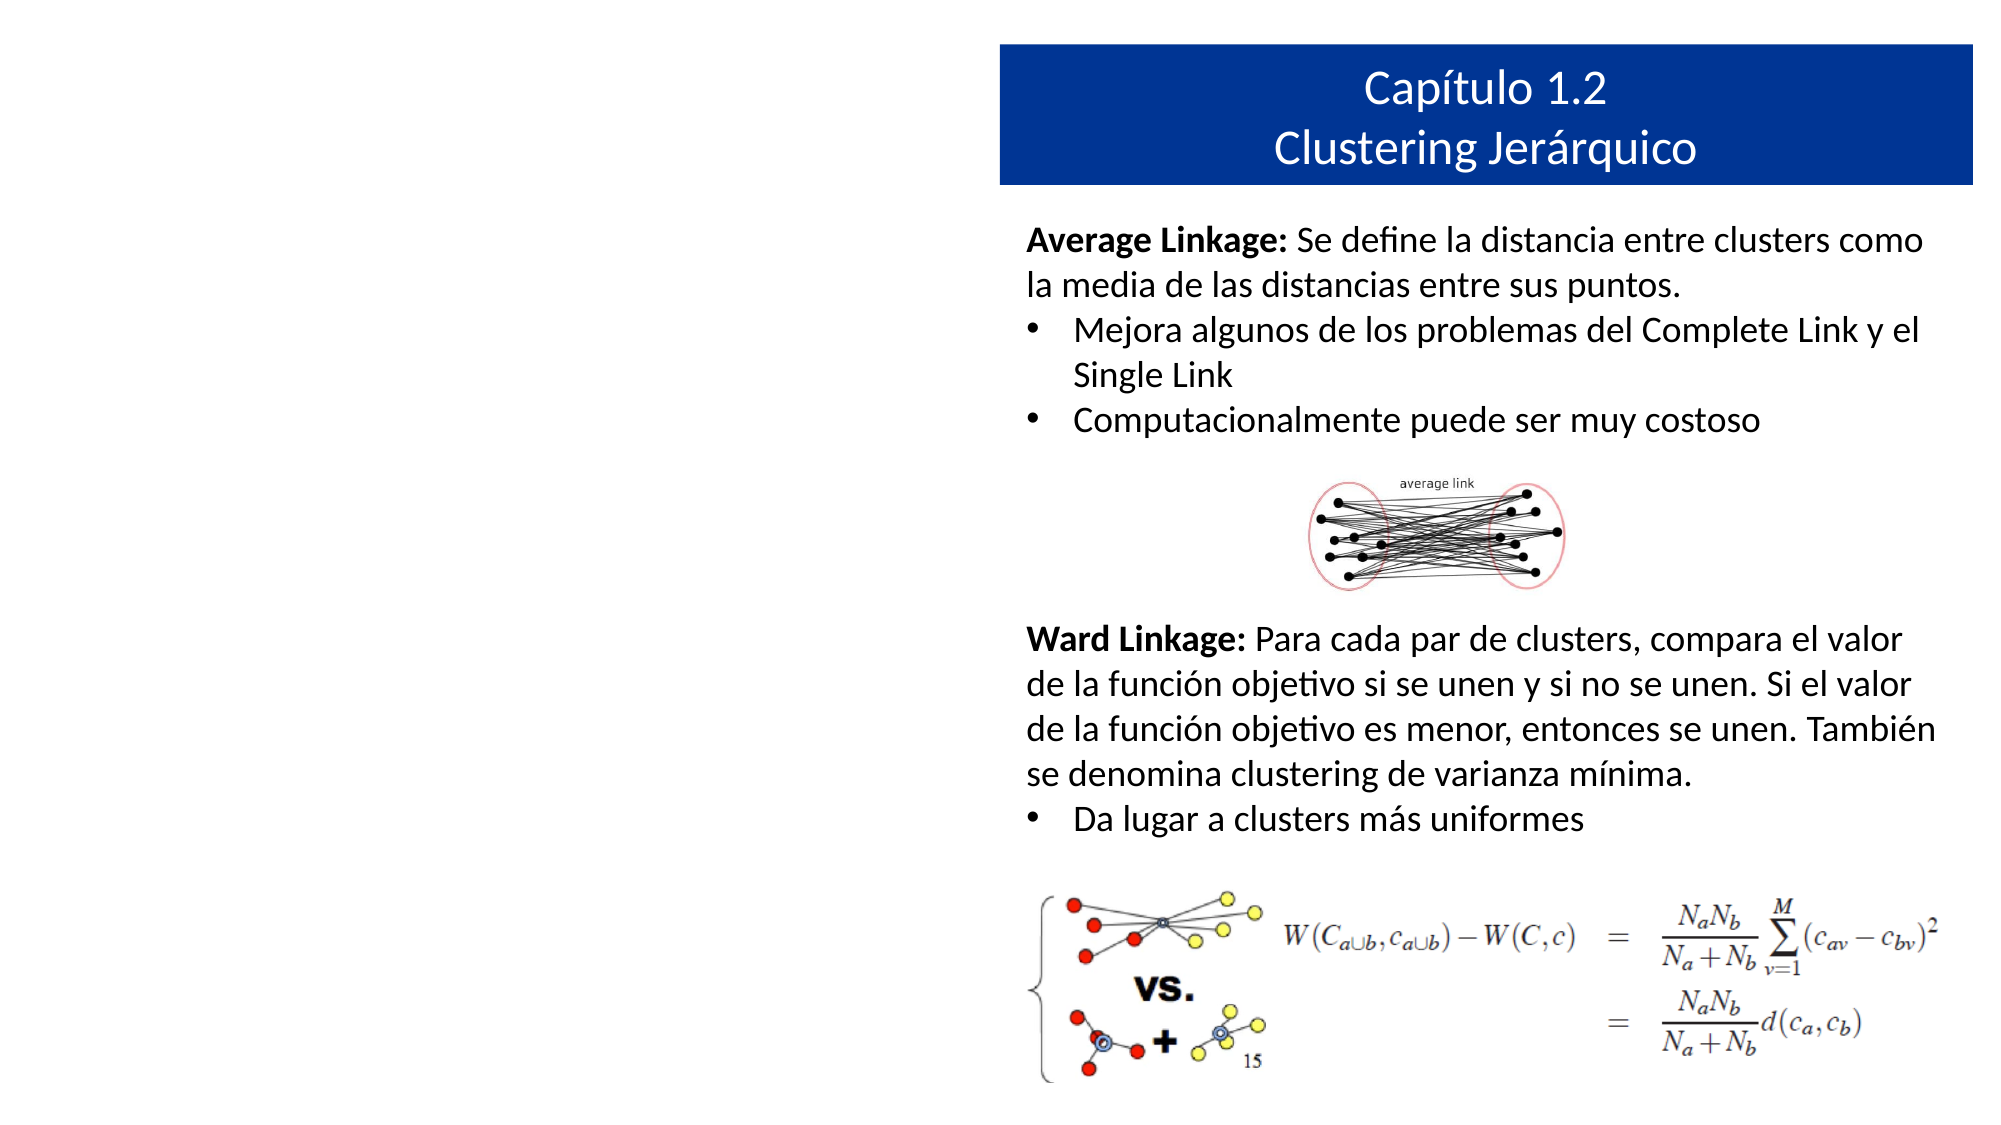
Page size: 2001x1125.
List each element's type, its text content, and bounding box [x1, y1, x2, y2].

picture [1023, 880, 1953, 1083]
text_box Capítulo 1.2 Clustering Jerárquico [998, 42, 1975, 187]
text_box Ward Linkage: Para cada par de clusters, compara el valor de la función objetivo si se unen y si no se unen. Si el valor de la función objetivo es menor, entonces se unen. También se denomina clustering de varianza mínima. Da lugar a clusters más uniformes [1011, 606, 1957, 847]
text_box Average Linkage: Se define la distancia entre clusters como la media de las distancias entre sus puntos. Mejora algunos de los problemas del Complete Link y el Single Link Computacionalmente puede ser muy costoso [1011, 208, 1957, 448]
picture [1300, 447, 1577, 623]
